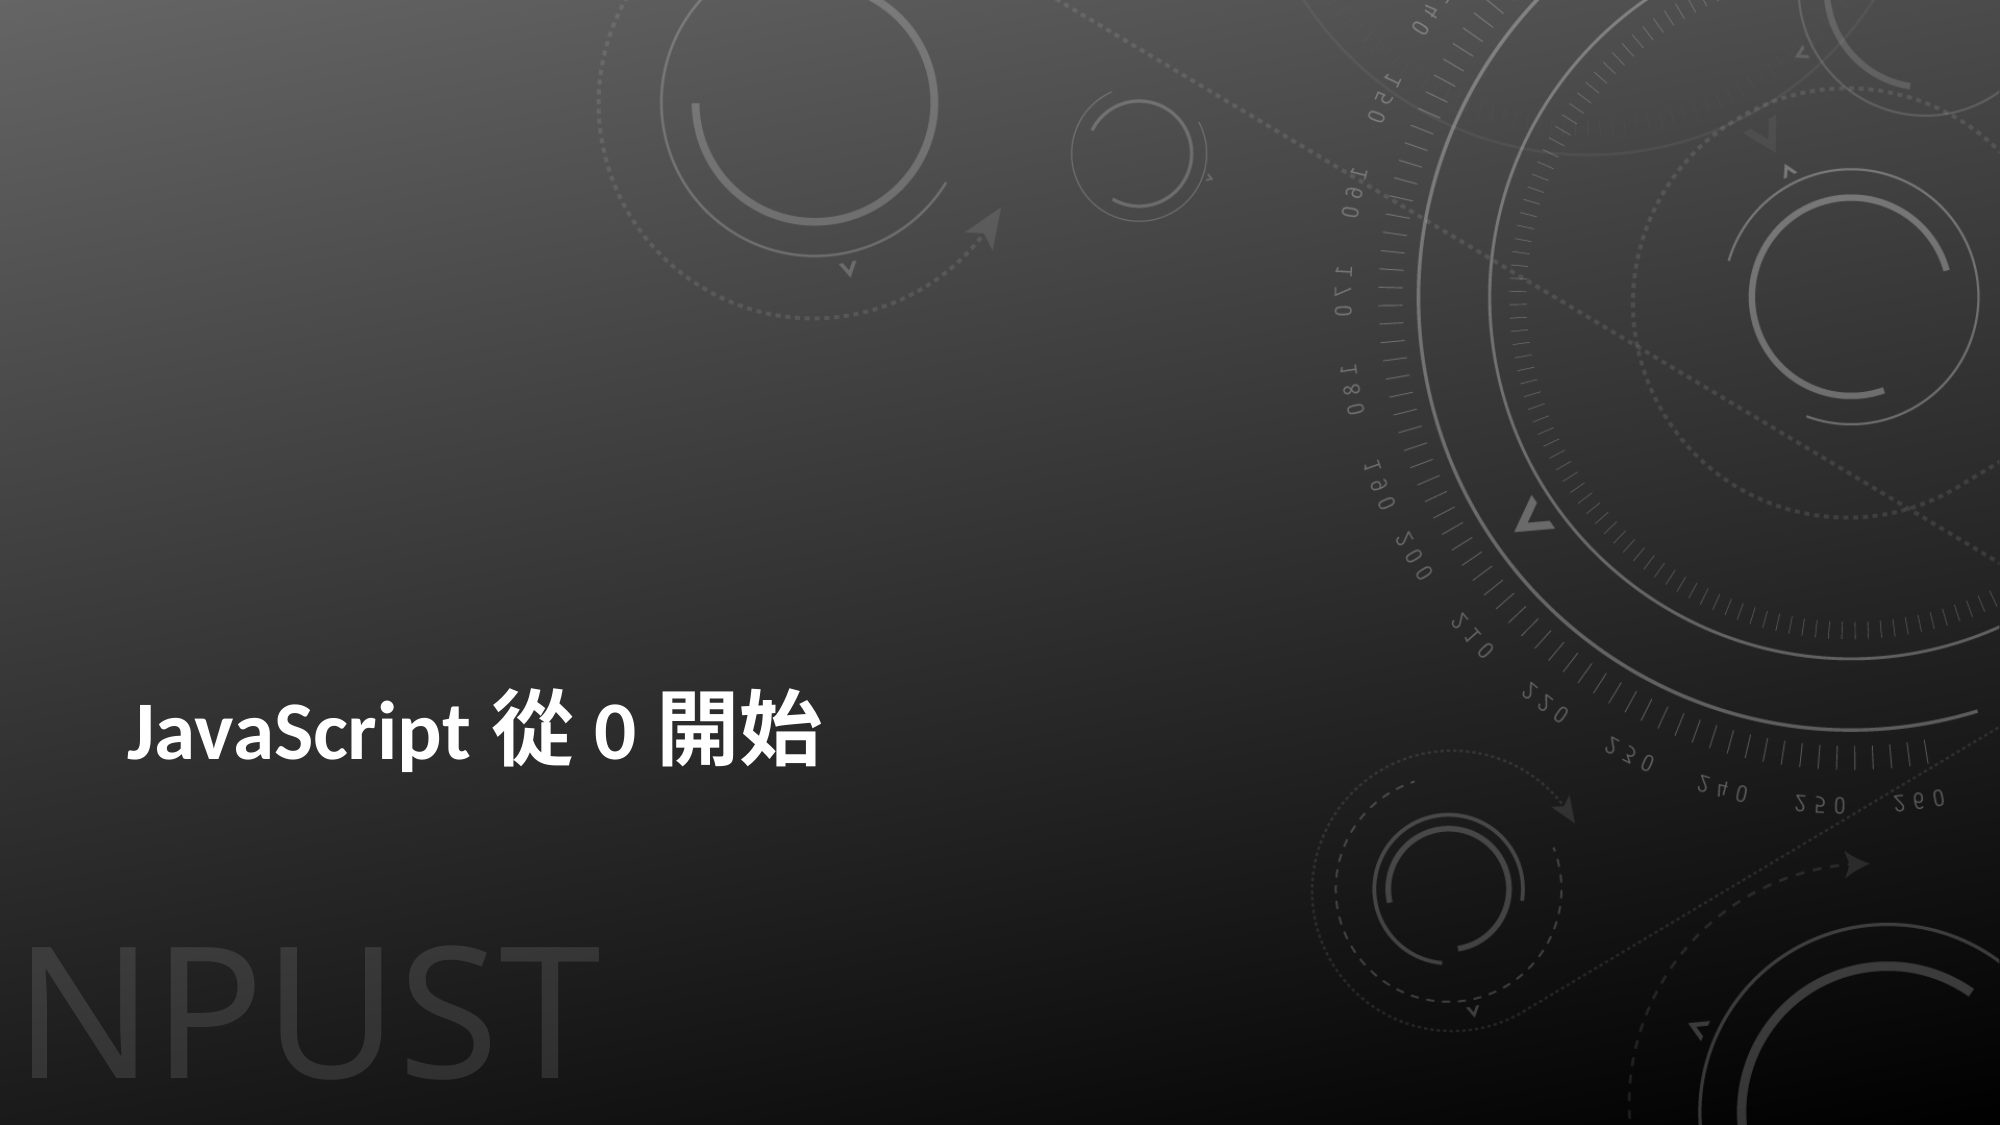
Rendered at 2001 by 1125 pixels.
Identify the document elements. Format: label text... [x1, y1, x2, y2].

title JavaScript從0開始 [112, 542, 1775, 784]
picture [0, 0, 2000, 1125]
